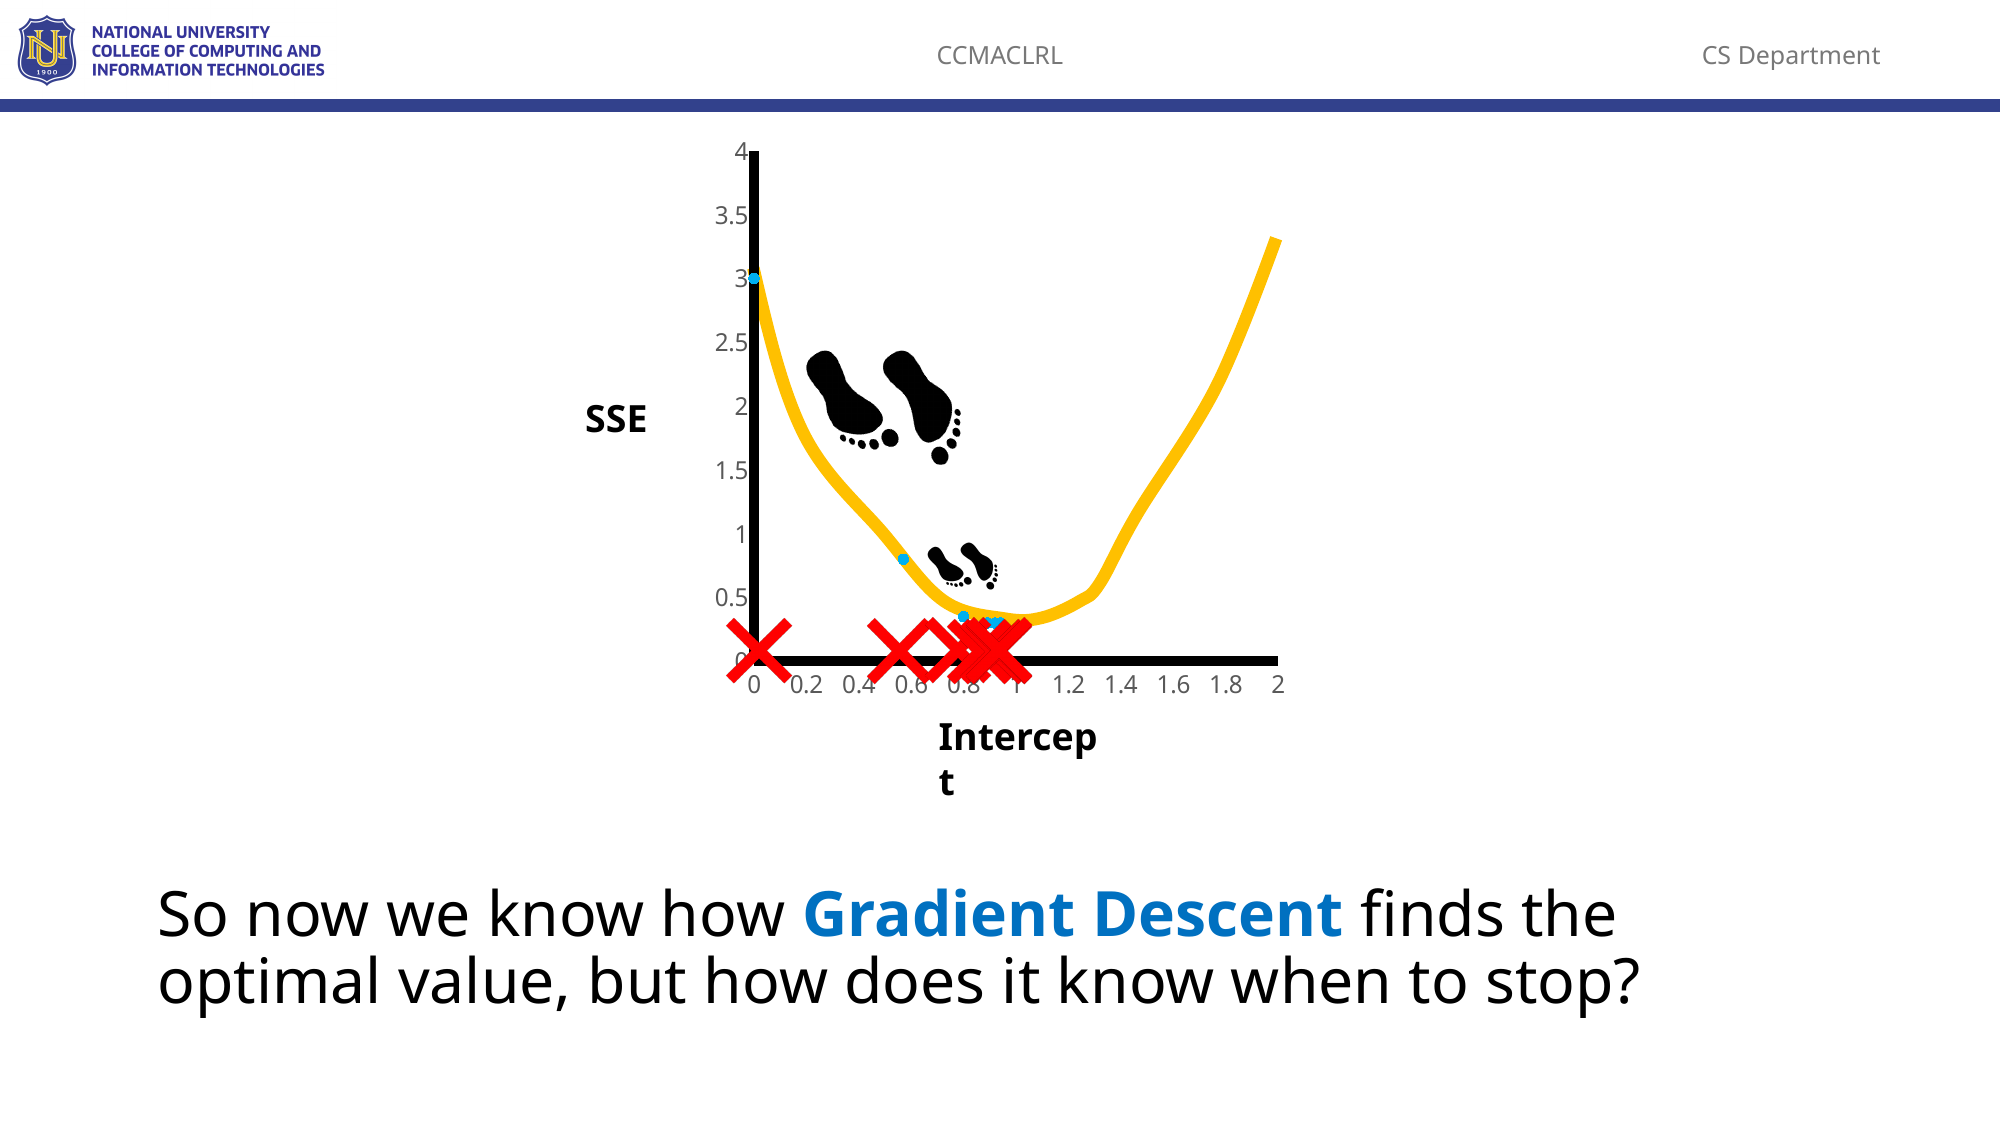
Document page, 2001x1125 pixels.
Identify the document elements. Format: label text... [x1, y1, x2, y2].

picture [796, 315, 976, 494]
text_box SSE [570, 387, 714, 448]
picture [854, 527, 1044, 697]
text_box Intercept [923, 705, 1127, 811]
picture [0, 0, 337, 99]
chart [714, 133, 1286, 704]
picture [714, 605, 804, 696]
text_box So now we know how Gradient Descent finds the optimal value, but how does it know when to stop? [142, 874, 1732, 1014]
